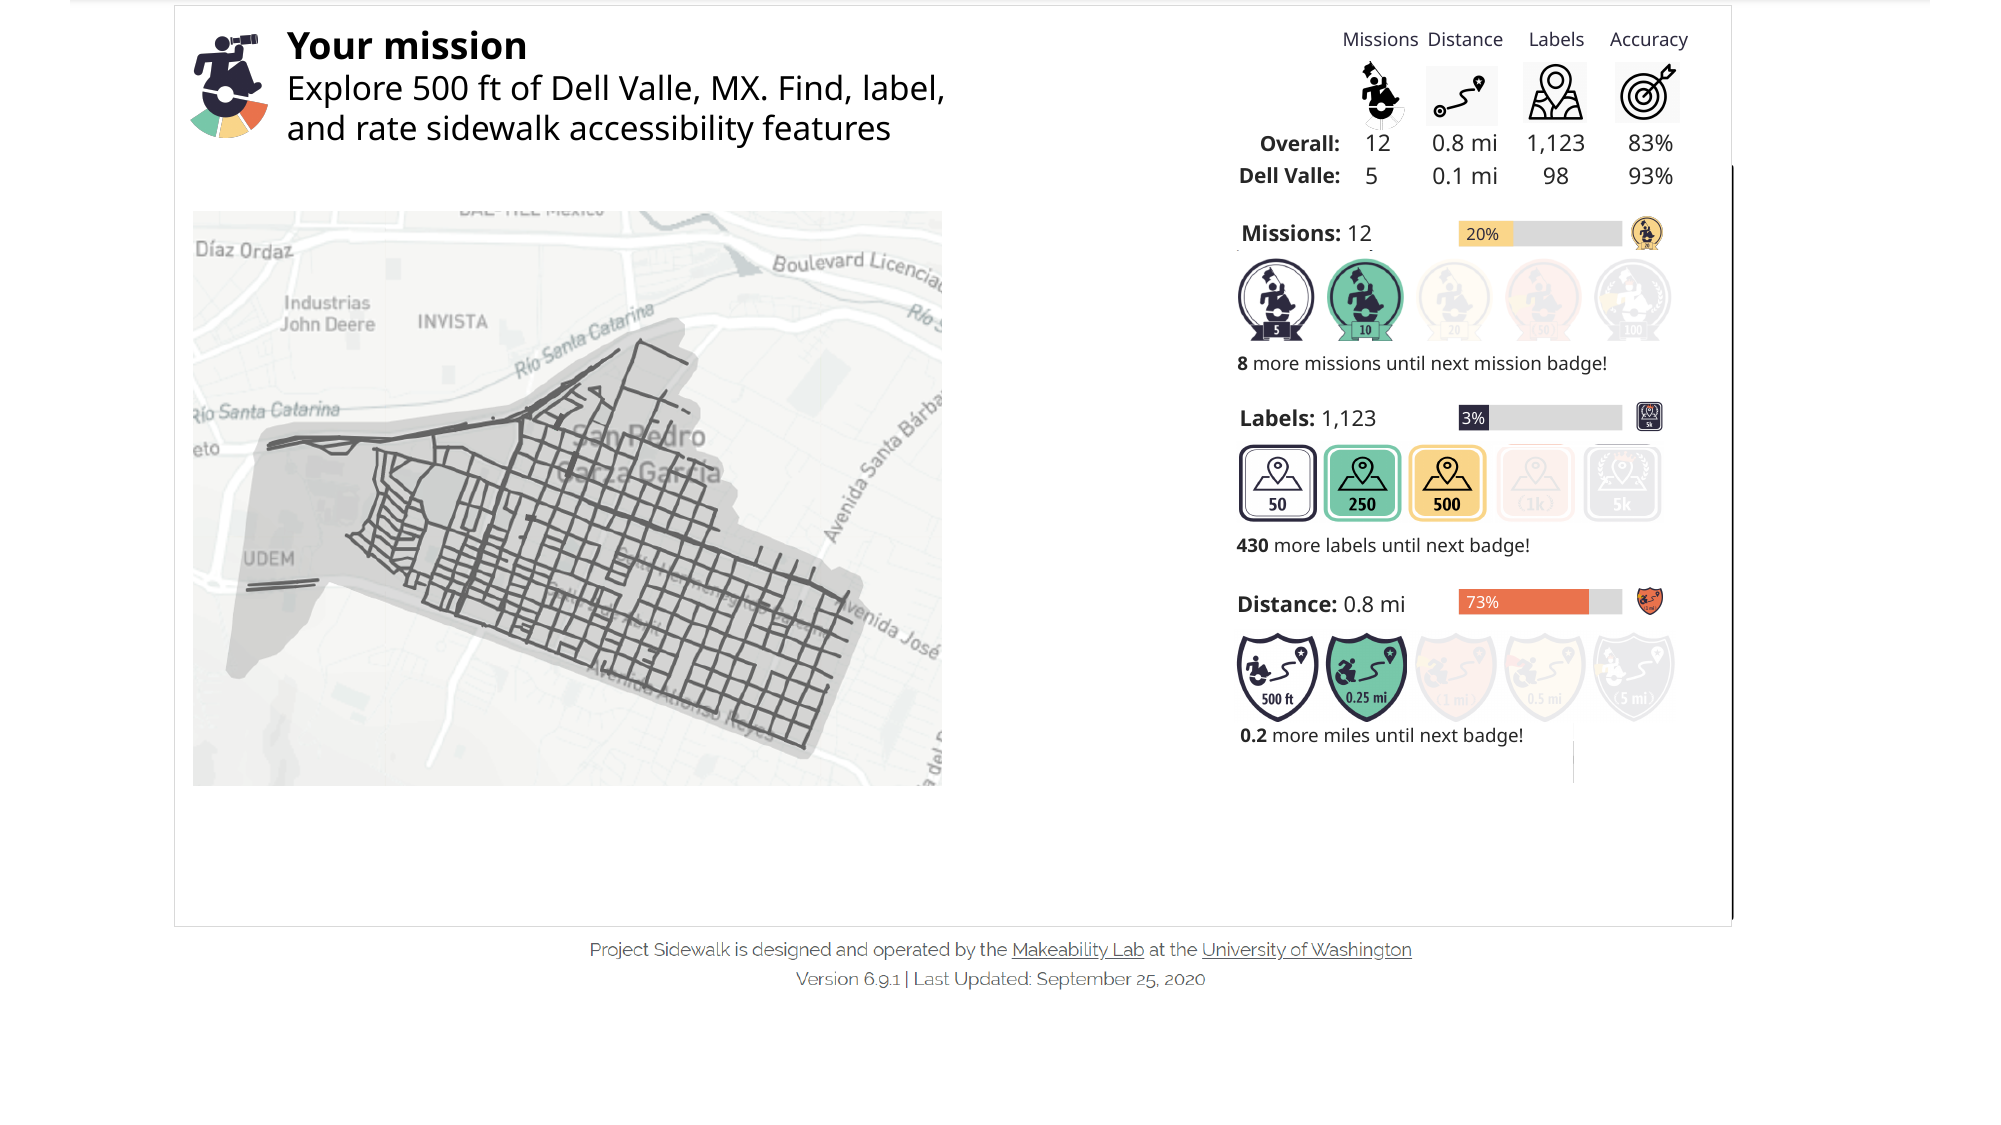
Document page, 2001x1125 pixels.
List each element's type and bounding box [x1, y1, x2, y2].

text_box [1458, 404, 1623, 431]
text_box [1132, 19, 1703, 197]
text_box [1458, 220, 1623, 247]
text_box [1458, 588, 1623, 615]
text_box [193, 211, 942, 786]
picture [70, 0, 1930, 1125]
text_box [1234, 628, 1685, 741]
